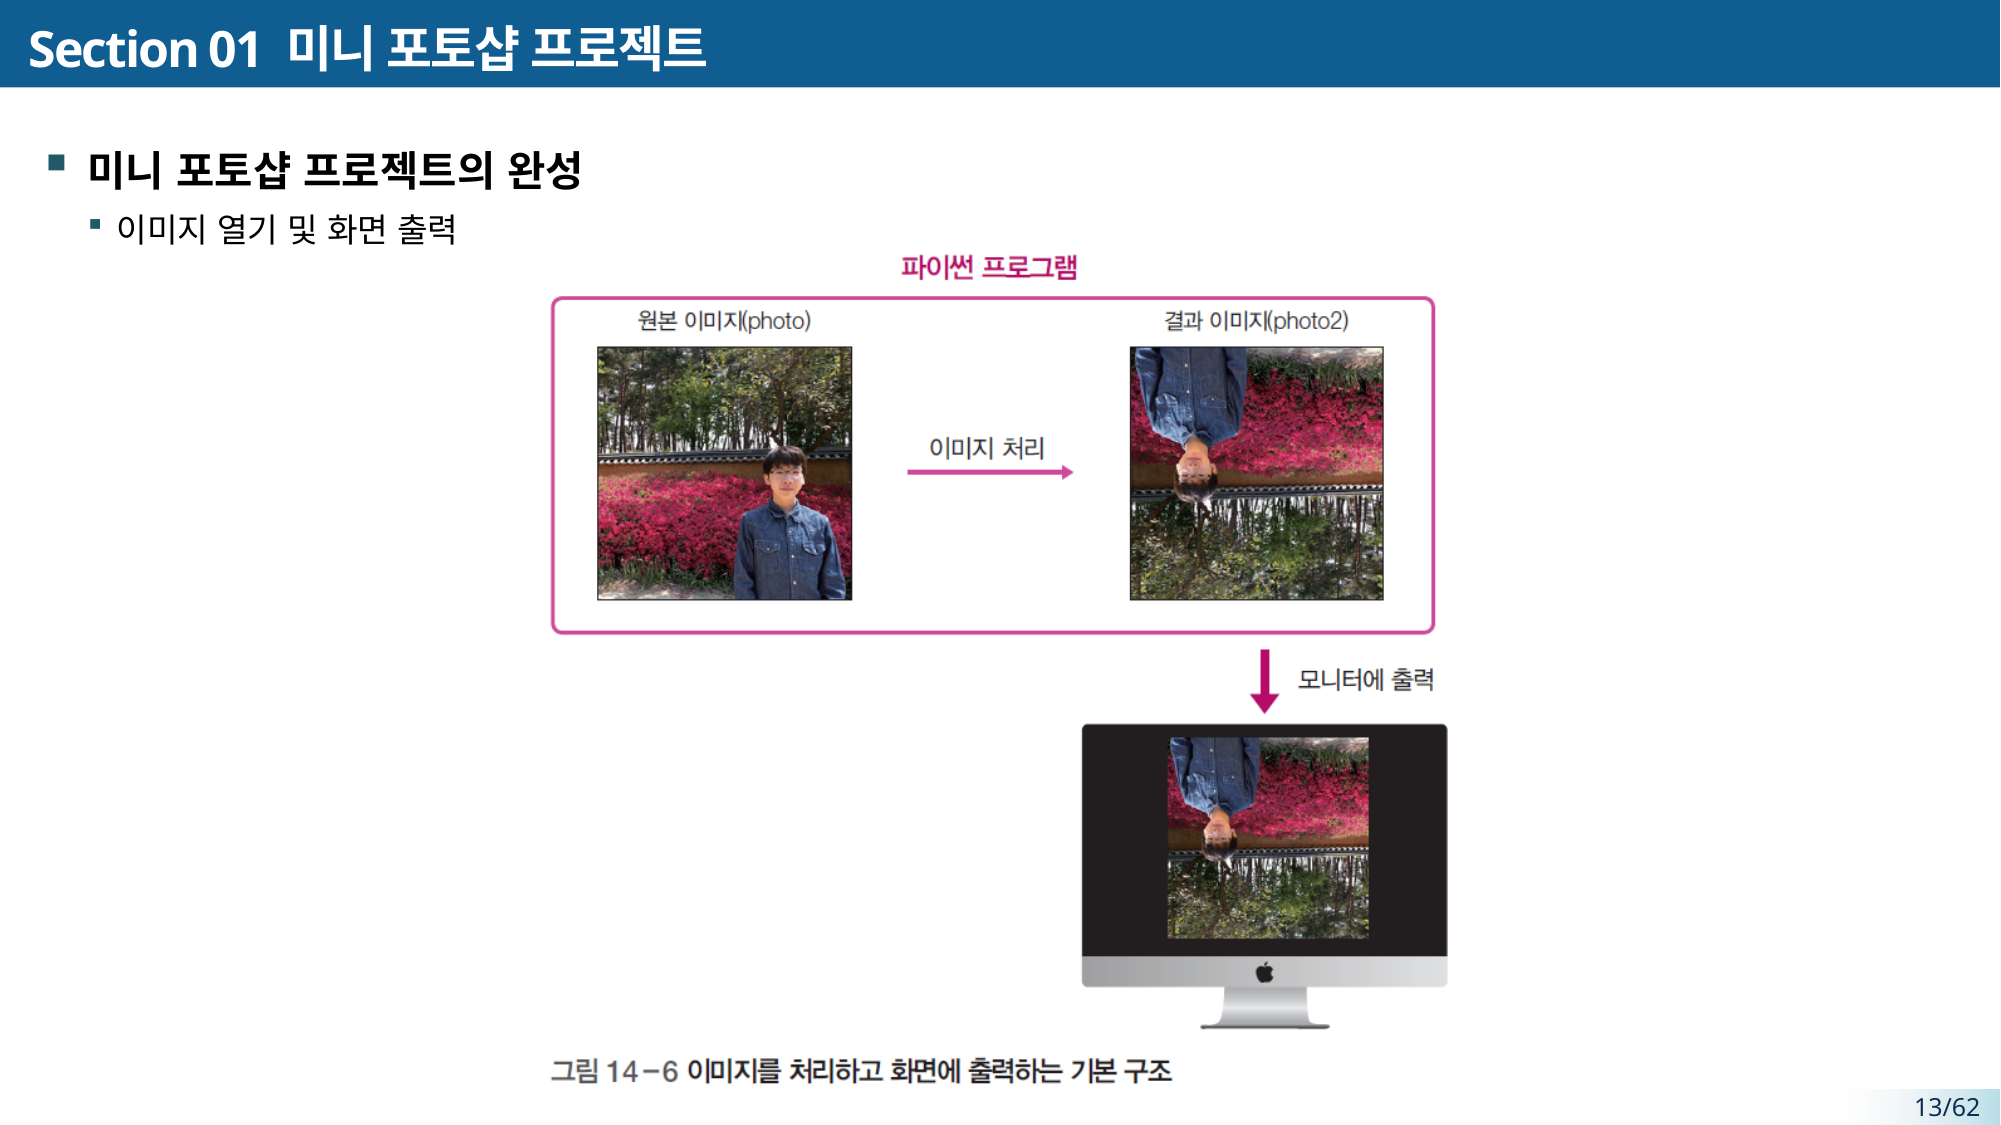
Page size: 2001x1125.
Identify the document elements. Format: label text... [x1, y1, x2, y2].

title Section 01 미니 포토샵 프로젝트 [13, 8, 1717, 87]
list 미니 포토샵 프로젝트의 완성 이미지 열기 및 화면 출력 [13, 126, 1975, 1057]
picture [536, 241, 1464, 1102]
